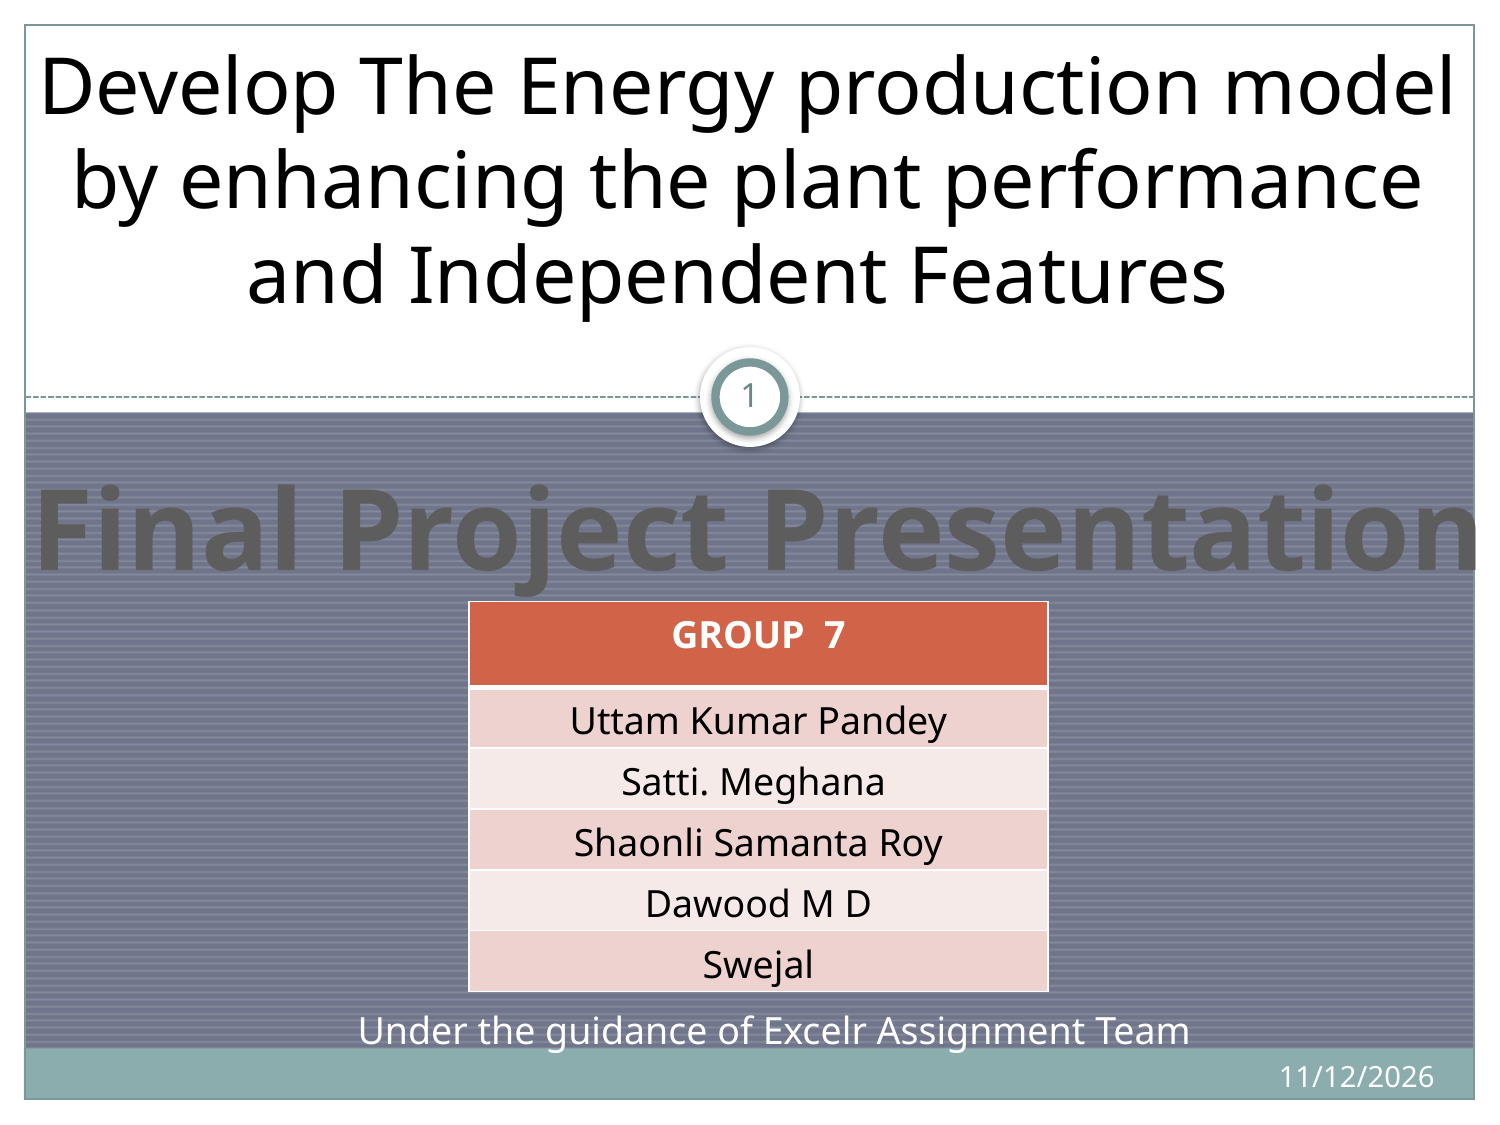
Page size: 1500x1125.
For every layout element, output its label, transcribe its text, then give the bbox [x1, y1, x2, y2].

table_header GROUP 7 [470, 602, 1047, 685]
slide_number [950, 1050, 1450, 1111]
text_box Final Project Presentation [16, 449, 1500, 600]
table_cell Shaonli Samanta Roy [470, 820, 1047, 885]
text_box Under the guidance of Excelr Assignment Team [236, 999, 1312, 1060]
table_cell Uttam Kumar Pandey [470, 690, 1047, 752]
table_cell Swejal [470, 953, 1047, 999]
title Develop The Energy production model by enhancing the plant performance and Independent Features [4, 24, 1493, 327]
table_cell Satti. Meghana [470, 754, 1047, 819]
table_cell Dawood M D [470, 886, 1047, 951]
slide_number 1 [712, 360, 788, 434]
